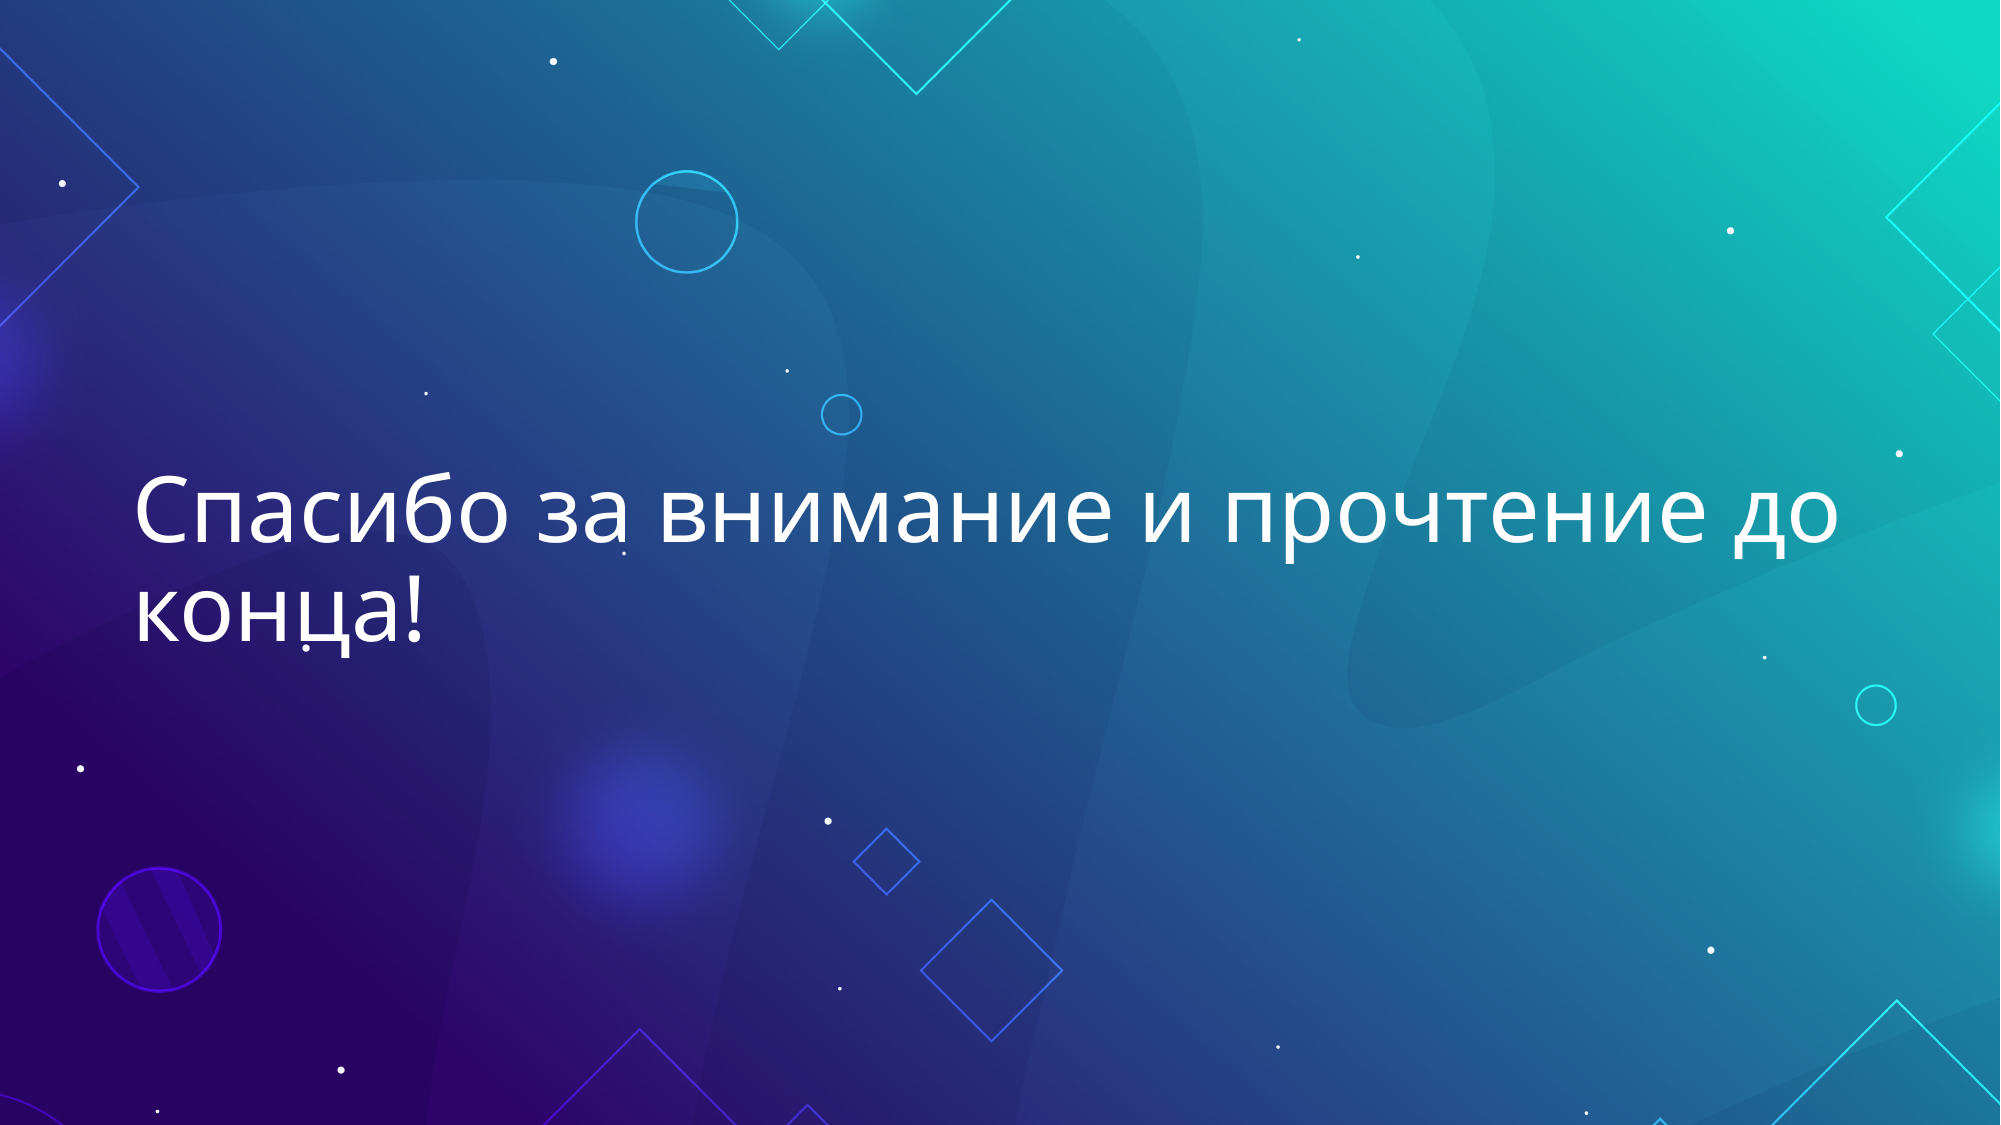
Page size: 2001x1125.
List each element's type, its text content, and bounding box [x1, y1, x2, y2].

title Спасибо за внимание и прочтение до конца! [117, 442, 1883, 683]
picture [0, 0, 2000, 1125]
